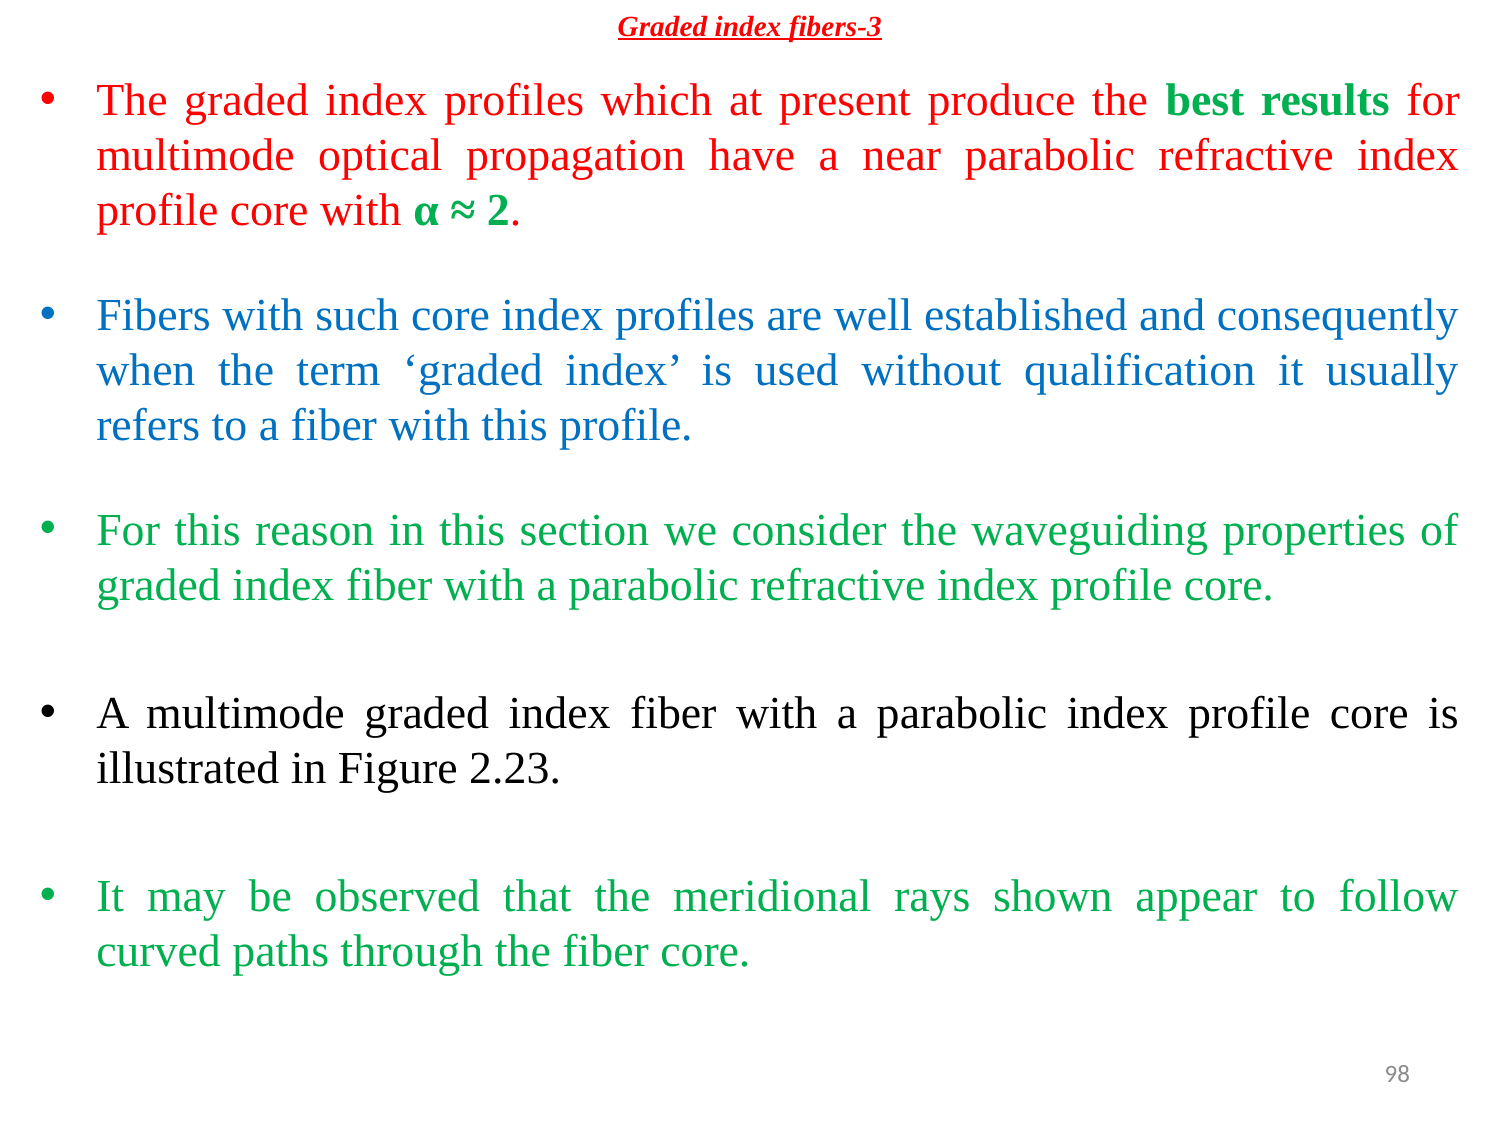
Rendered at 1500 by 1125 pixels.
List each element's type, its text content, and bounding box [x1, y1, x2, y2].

list The graded index profiles which at present produce the best results for multimode optical propagation have a near parabolic refractive index profile core with α ≈ 2. Fibers with such core index profiles are well established and consequently when the term ‘graded index’ is used without qualification it usually refers to a fiber with this profile. For this reason in this section we consider the waveguiding properties of graded index fiber with a parabolic refractive index profile core. A multimode graded index fiber with a parabolic index profile core is illustrated in Figure 2.23. It may be observed that the meridional rays shown appear to follow curved paths through the fiber core. [24, 62, 1475, 1088]
slide_number 98 [1074, 1042, 1425, 1103]
title Graded index fibers-3 [24, 0, 1475, 50]
